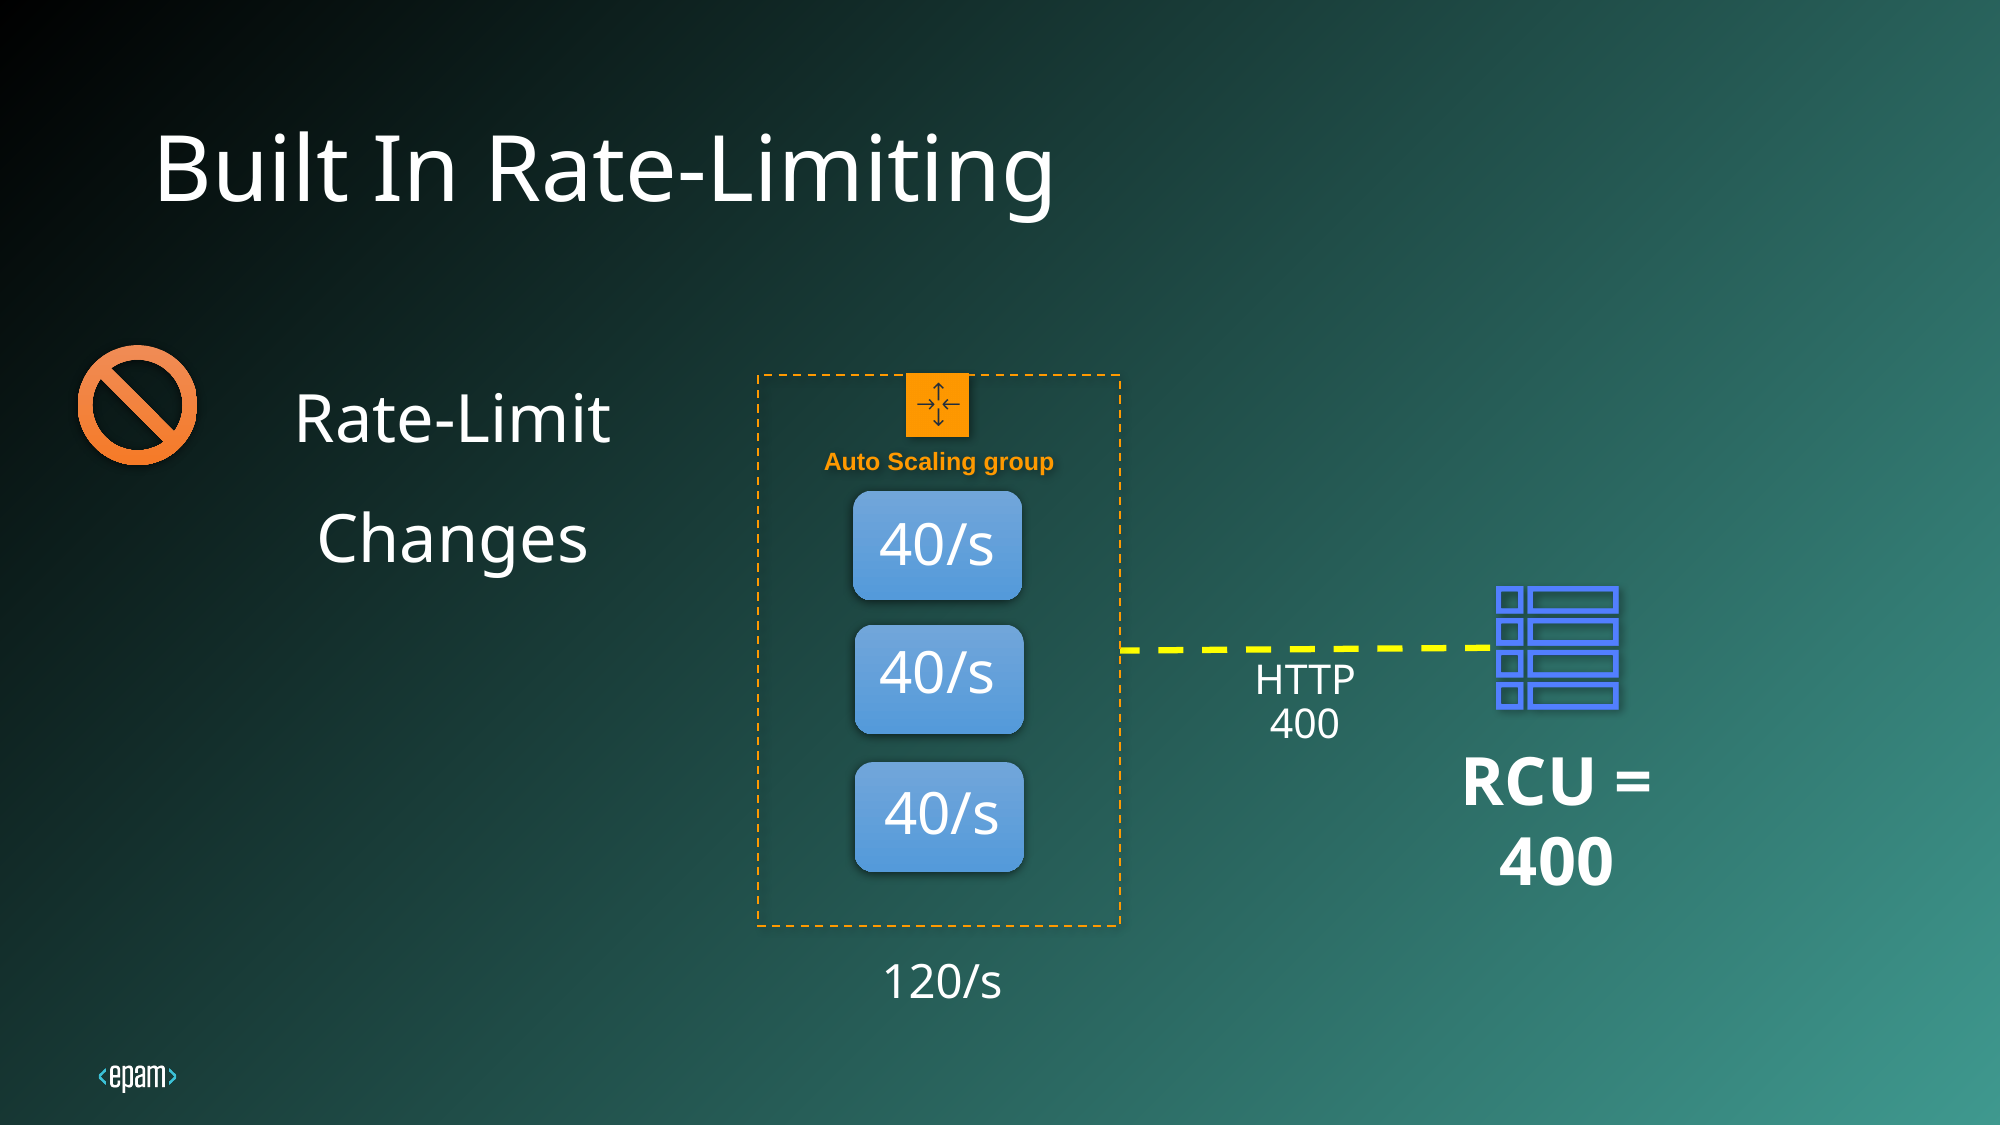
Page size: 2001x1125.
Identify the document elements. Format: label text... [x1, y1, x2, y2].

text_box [1120, 647, 1490, 651]
picture [1490, 580, 1624, 715]
text_box 40/s [862, 759, 1022, 871]
text_box HTTP 400 [1220, 651, 1390, 756]
text_box [77, 345, 198, 465]
title Built In Rate-Limiting [137, 63, 1863, 281]
text_box Auto Scaling group [757, 374, 1121, 927]
picture [906, 373, 969, 437]
text_box 40/s [858, 490, 1018, 602]
text_box RCU = 400 [1407, 731, 1707, 907]
text_box Rate-Limit Changes [138, 328, 768, 584]
text_box 40/s [858, 619, 1018, 731]
text_box 120/s [862, 927, 1022, 1039]
